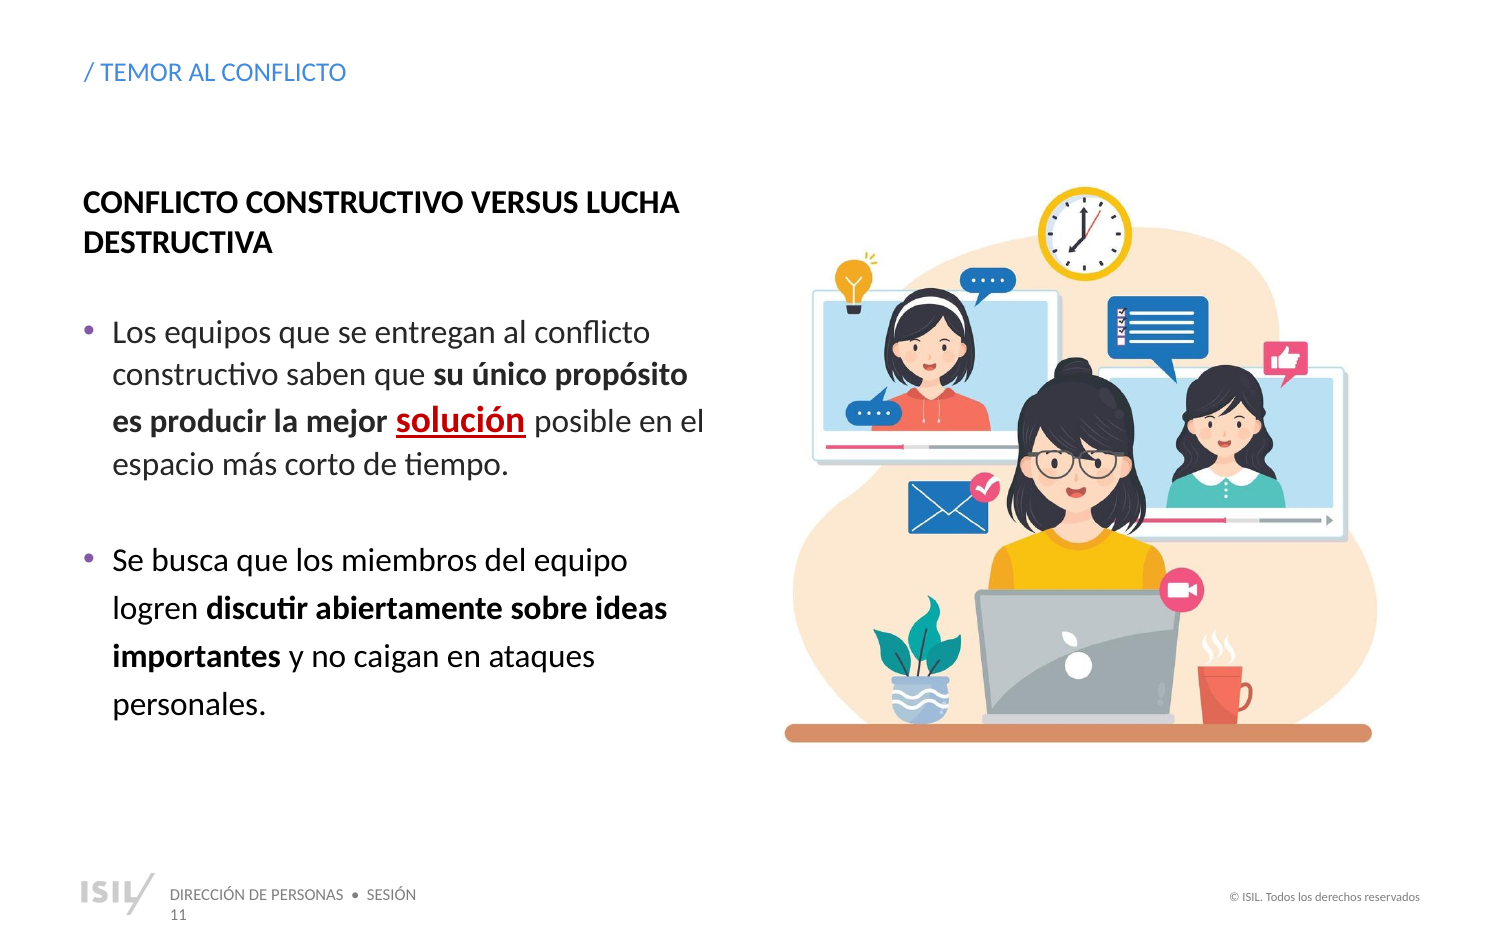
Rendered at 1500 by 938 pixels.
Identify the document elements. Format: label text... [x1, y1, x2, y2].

picture [761, 151, 1396, 786]
text_box CONFLICTO CONSTRUCTIVO VERSUS LUCHA DESTRUCTIVA Los equipos que se entregan al conflicto constructivo saben que su único propósito es producir la mejor solución posible en el espacio más corto de tiempo. Se busca que los miembros del equipo logren discutir abiertamente sobre ideas importantes y no caigan en ataques personales. [83, 180, 721, 722]
text_box / TEMOR AL CONFLICTO [83, 54, 1137, 87]
